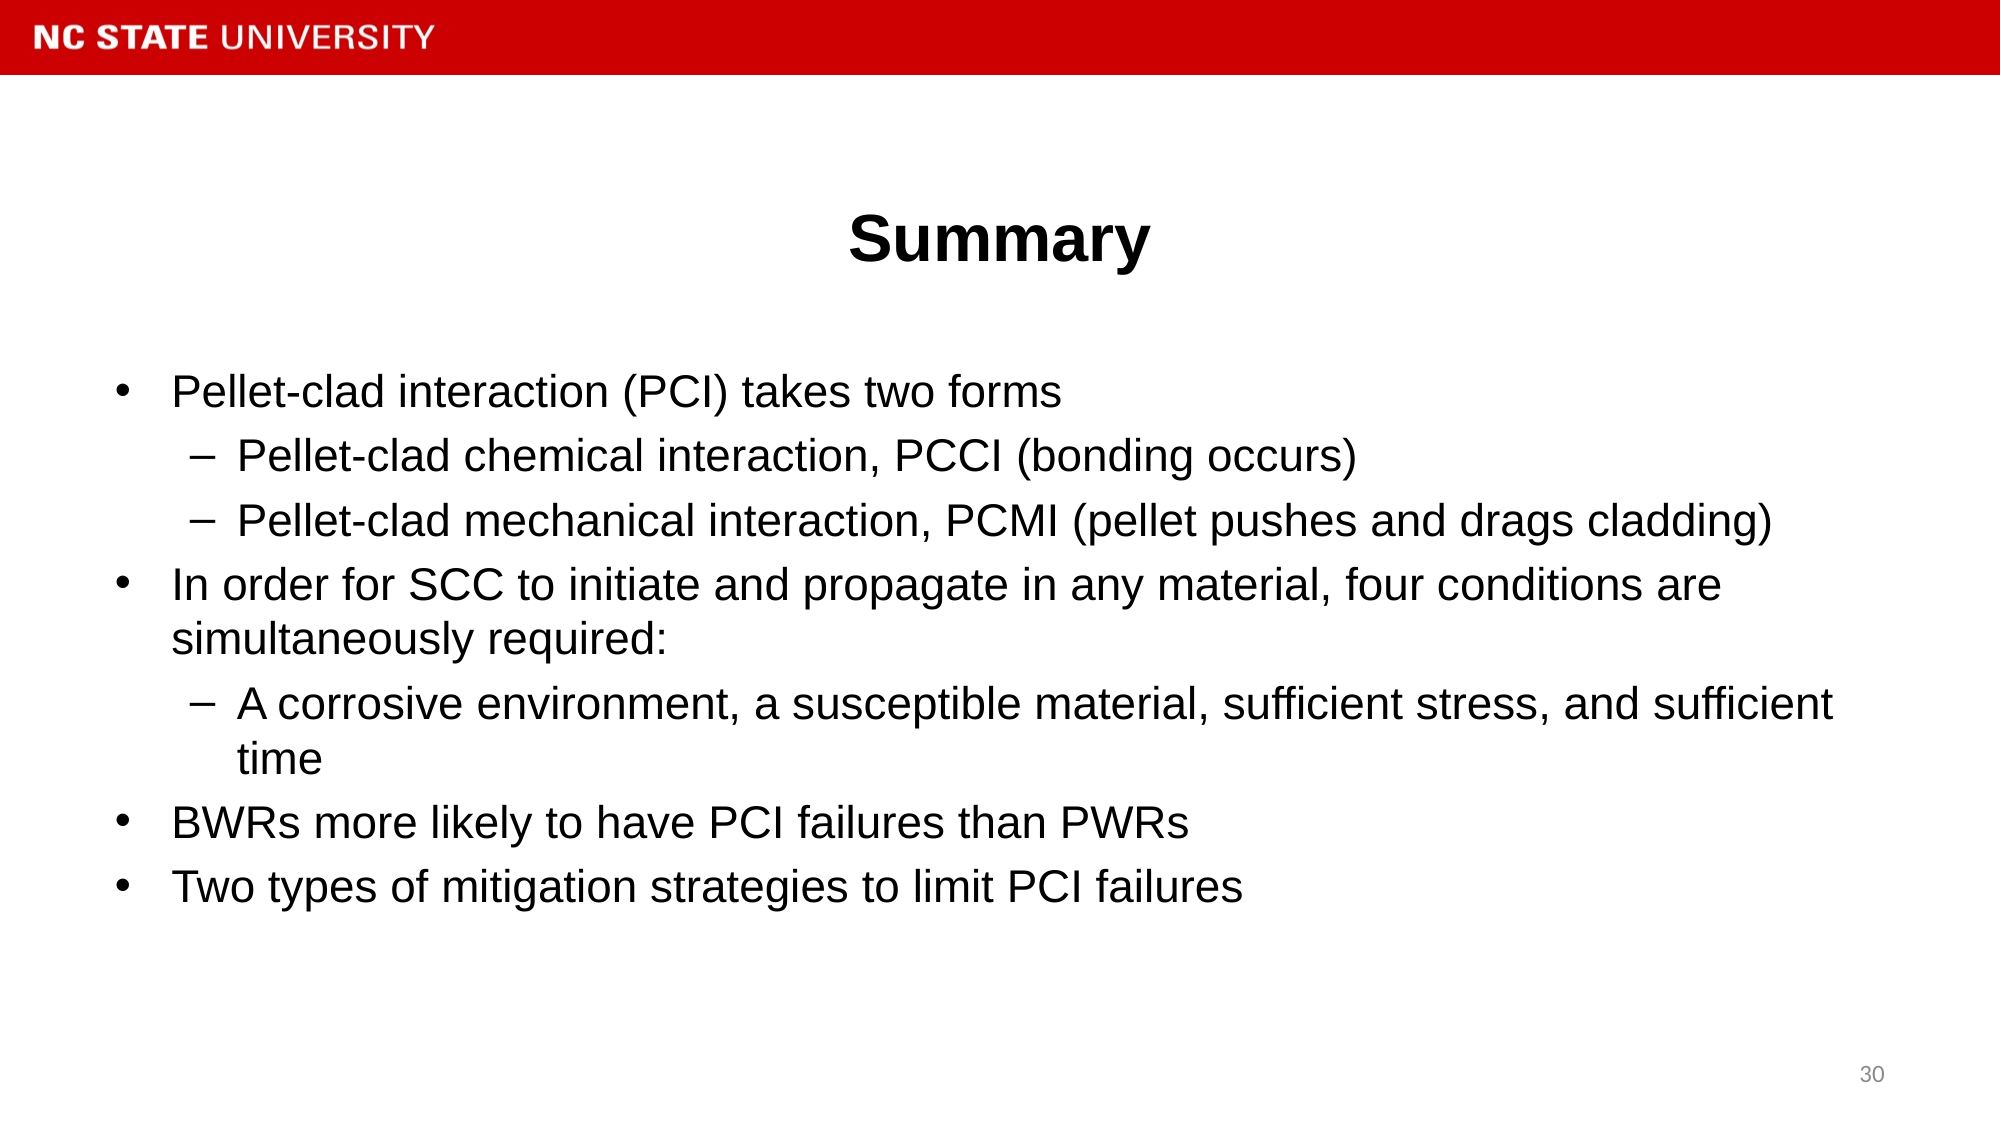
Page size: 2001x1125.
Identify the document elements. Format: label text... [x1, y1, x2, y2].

title Summary [99, 147, 1900, 323]
picture [0, 0, 2000, 75]
list Pellet-clad interaction (PCI) takes two forms Pellet-clad chemical interaction, PCCI (bonding occurs) Pellet-clad mechanical interaction, PCMI (pellet pushes and drags cladding) In order for SCC to initiate and propagate in any material, four conditions are simultaneously required: A corrosive environment, a susceptible material, sufficient stress, and sufficient time BWRs more likely to have PCI failures than PWRs Two types of mitigation strategies to limit PCI failures [99, 354, 1900, 1005]
slide_number 30 [1433, 1042, 1900, 1103]
